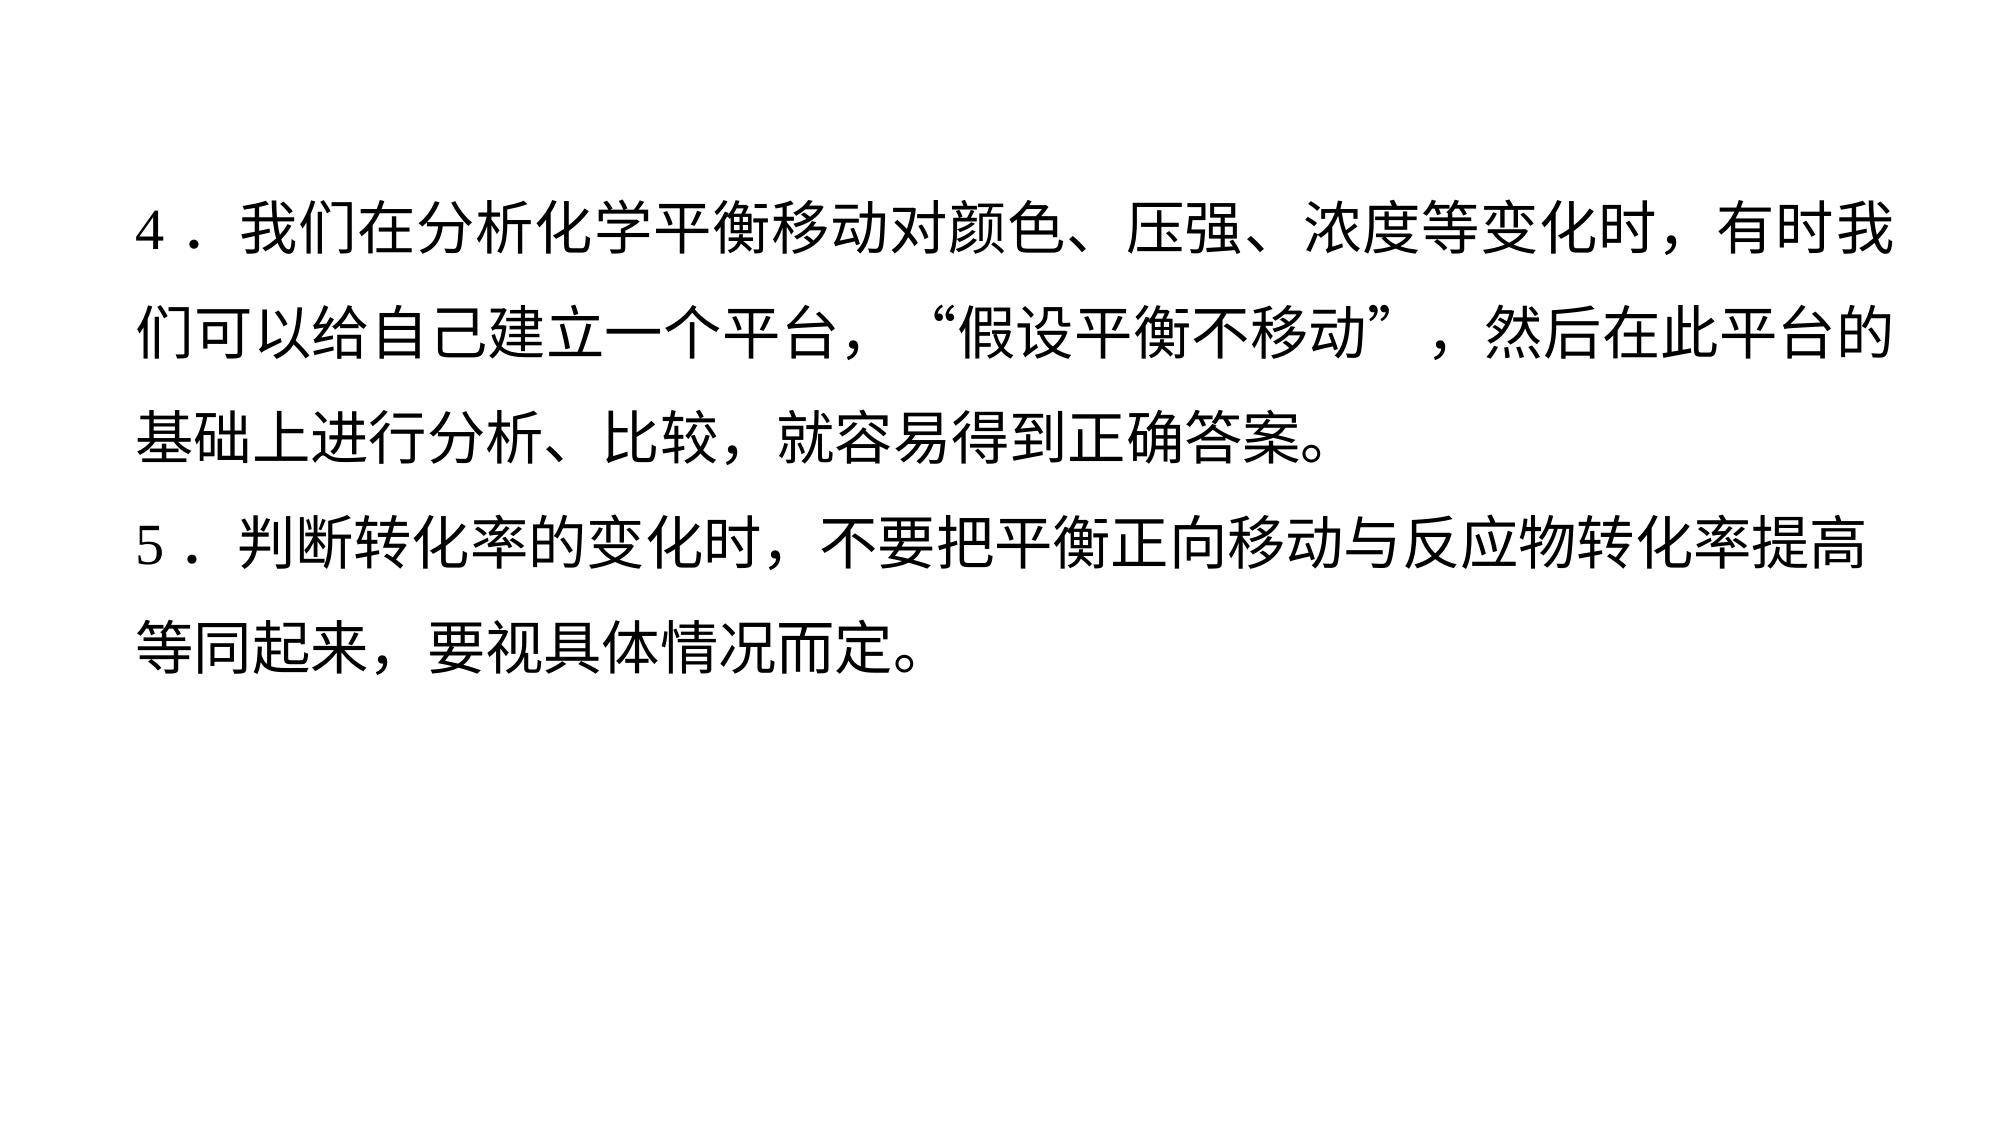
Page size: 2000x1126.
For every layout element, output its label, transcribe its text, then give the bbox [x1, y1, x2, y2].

text_box 4．我们在分析化学平衡移动对颜色、压强、浓度等变化时，有时我们可以给自己建立一个平台，“假设平衡不移动”，然后在此平台的基础上进行分析、比较，就容易得到正确答案。 5．判断转化率的变化时，不要把平衡正向移动与反应物转化率提高等同起来，要视具体情况而定。 [121, 149, 1910, 689]
